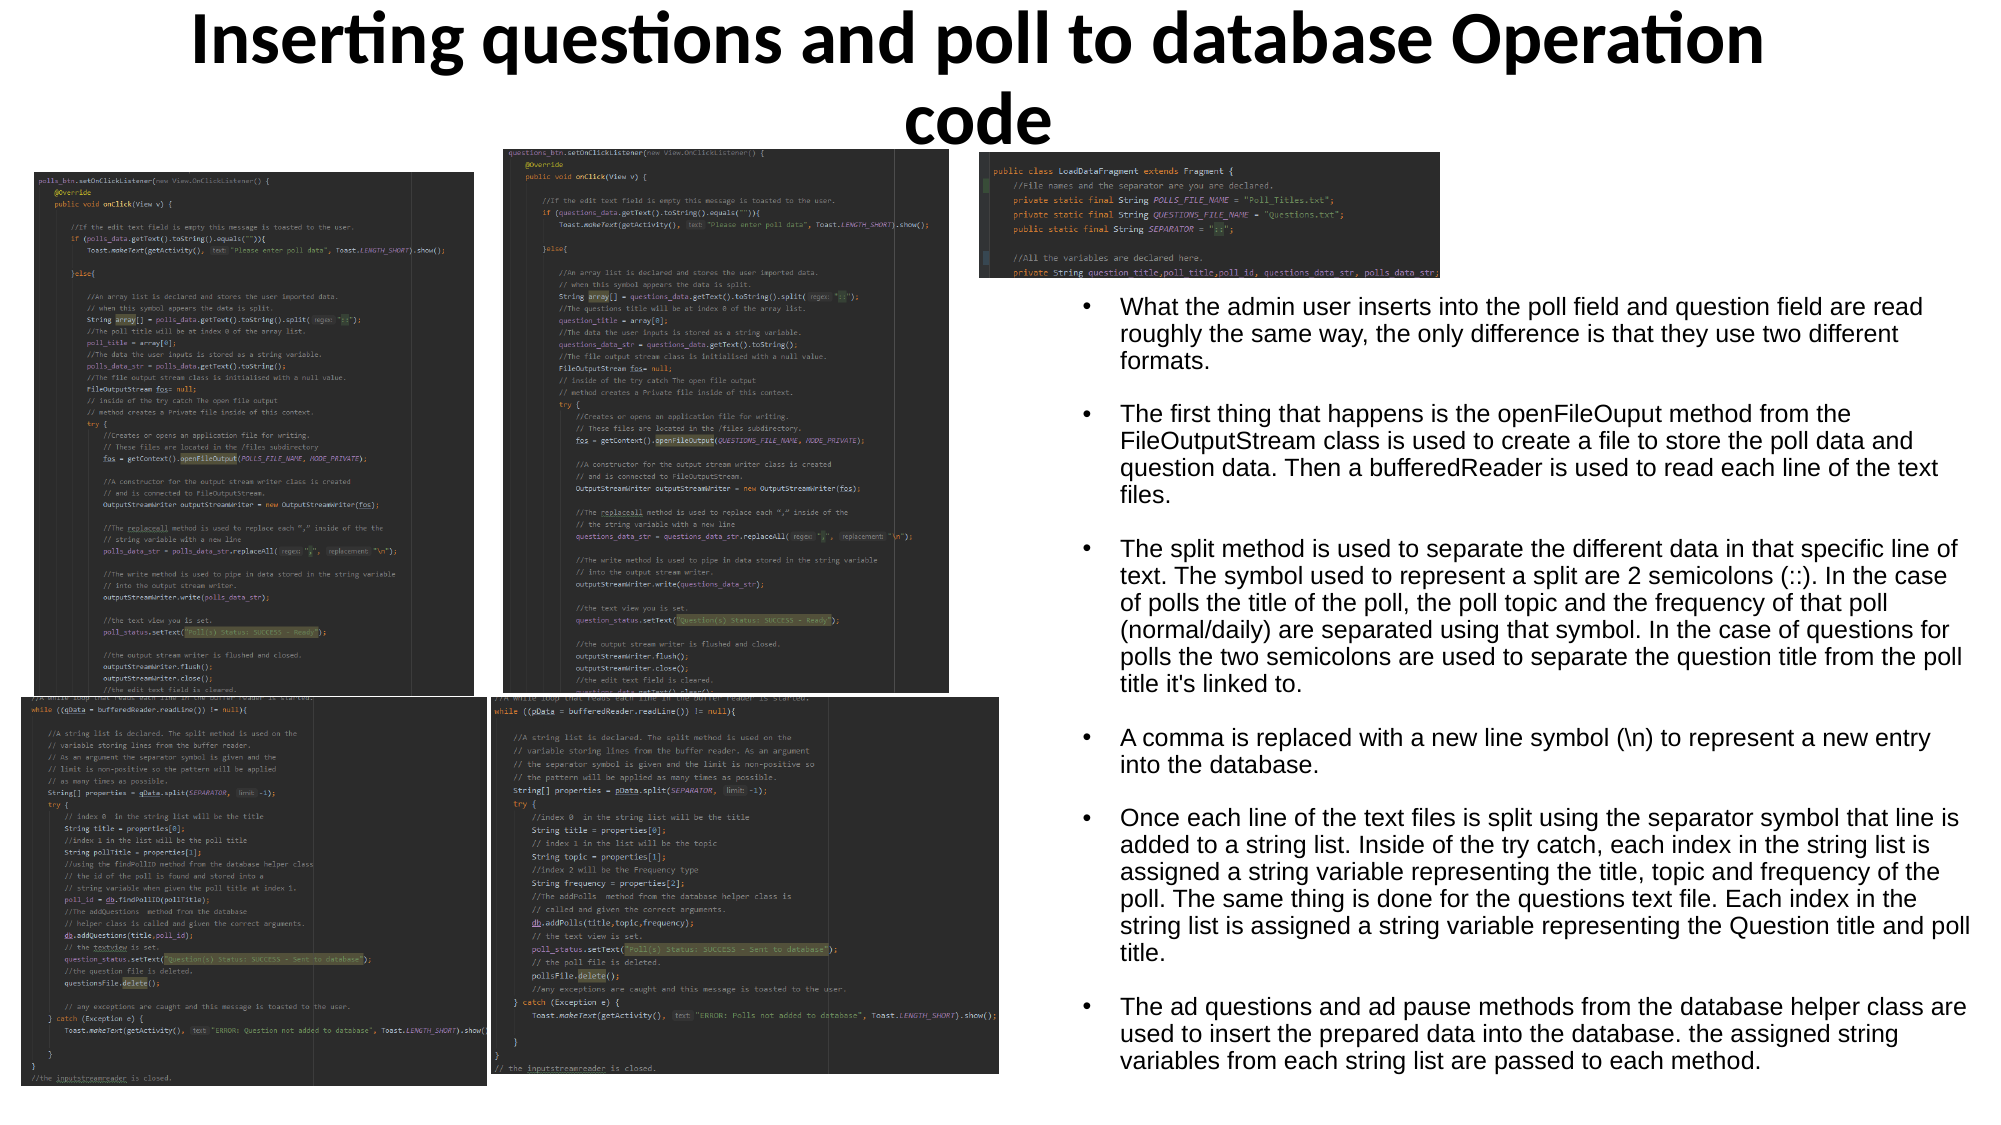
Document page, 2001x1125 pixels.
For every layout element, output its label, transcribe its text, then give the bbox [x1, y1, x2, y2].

list What the admin user inserts into the poll field and question field are read roughly the same way, the only difference is that they use two different formats. The first thing that happens is the openFileOuput method from the FileOutputStream class is used to create a file to store the poll data and question data. Then a bufferedReader is used to read each line of the text files. The split method is used to separate the different data in that specific line of text. The symbol used to represent a split are 2 semicolons (::). In the case of polls the title of the poll, the poll topic and the frequency of that poll (normal/daily) are separated using that symbol. In the case of questions for polls the two semicolons are used to separate the question title from the poll title it's linked to. A comma is replaced with a new line symbol (\n) to represent a new entry into the database. Once each line of the text files is split using the separator symbol that line is added to a string list. Inside of the try catch, each index in the string list is assigned a string variable representing the title, topic and frequency of the poll. The same thing is done for the questions text file. Each index in the string list is assigned a string variable representing the Question title and poll title. The ad questions and ad pause methods from the database helper class are used to insert the prepared data into the database. the assigned string variables from each string list are passed to each method. [1067, 286, 1991, 1100]
picture [34, 172, 474, 696]
picture [503, 149, 949, 693]
picture [491, 697, 999, 1074]
picture [20, 697, 487, 1086]
title Inserting questions and poll to database Operation code [137, 0, 1821, 189]
picture [978, 152, 1440, 278]
